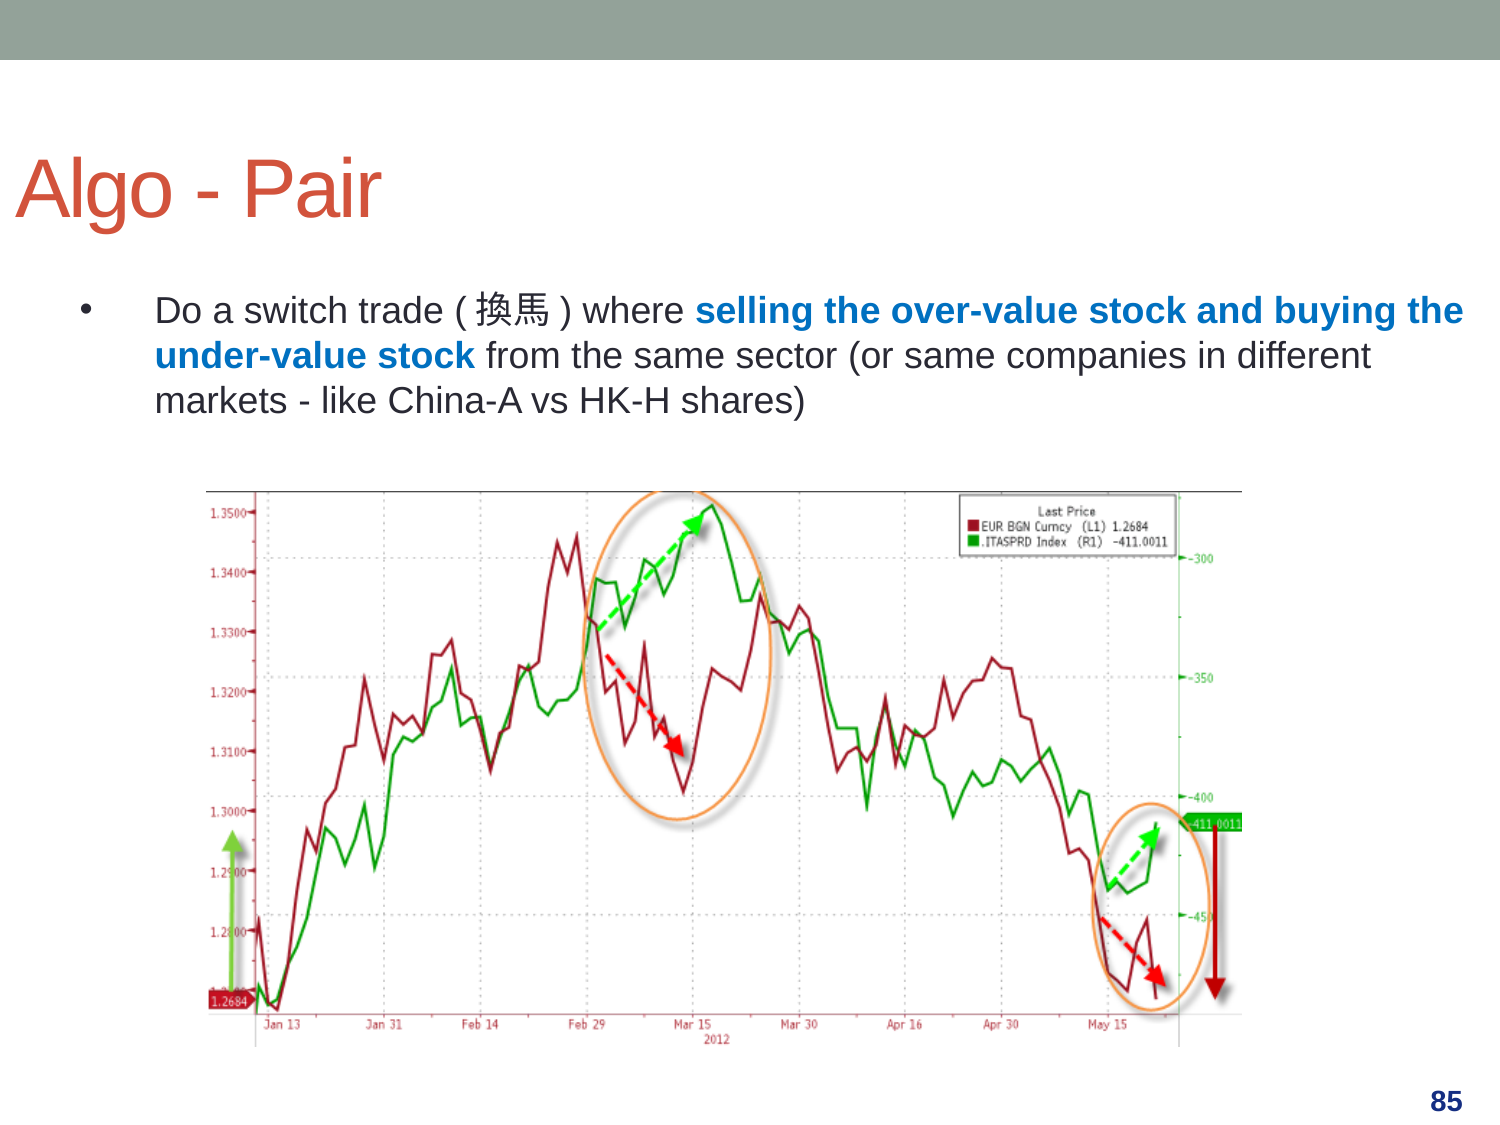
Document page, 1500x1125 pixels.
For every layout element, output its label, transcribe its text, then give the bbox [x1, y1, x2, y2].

text_box Do a switch trade (換馬) where selling the over-value stock and buying the under-value stock from the same sector (or same companies in different markets - like China-A vs HK-H shares) [64, 278, 1483, 1047]
picture [206, 491, 1243, 1048]
slide_number 85 [1415, 1070, 1499, 1125]
text_box Algo - Pair [0, 101, 1325, 266]
